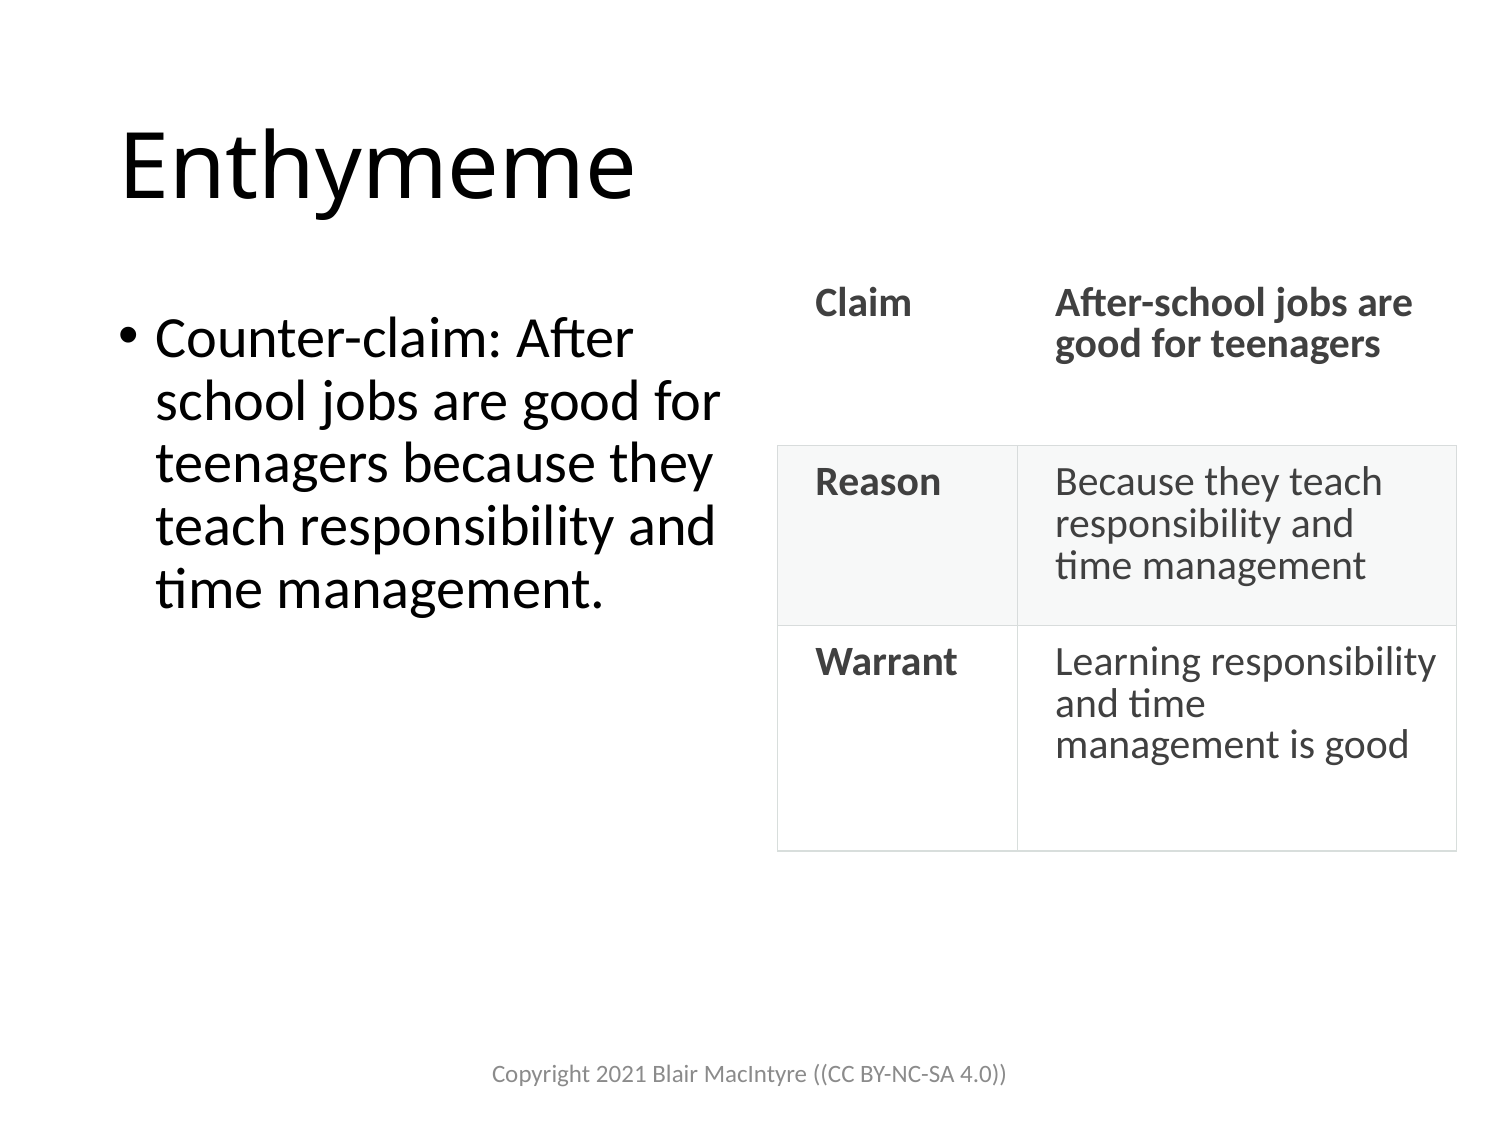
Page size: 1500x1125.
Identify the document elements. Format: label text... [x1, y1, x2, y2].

table_header After-school jobs are good for teenagers [1018, 266, 1456, 445]
table_cell Warrant [778, 626, 1017, 850]
title Enthymeme [103, 59, 1397, 278]
table_cell Because they teach responsibility and time management [1018, 446, 1456, 625]
table_cell Learning responsibility and time management is good [1018, 626, 1456, 850]
table_cell Reason [778, 446, 1017, 625]
footer Copyright 2021 Blair MacIntyre ((CC BY-NC-SA 4.0)) [461, 1042, 1039, 1103]
list Counter-claim: After school jobs are good for teenagers because they teach responsibility and time management. [103, 299, 750, 1014]
table_header Claim [778, 266, 1018, 445]
